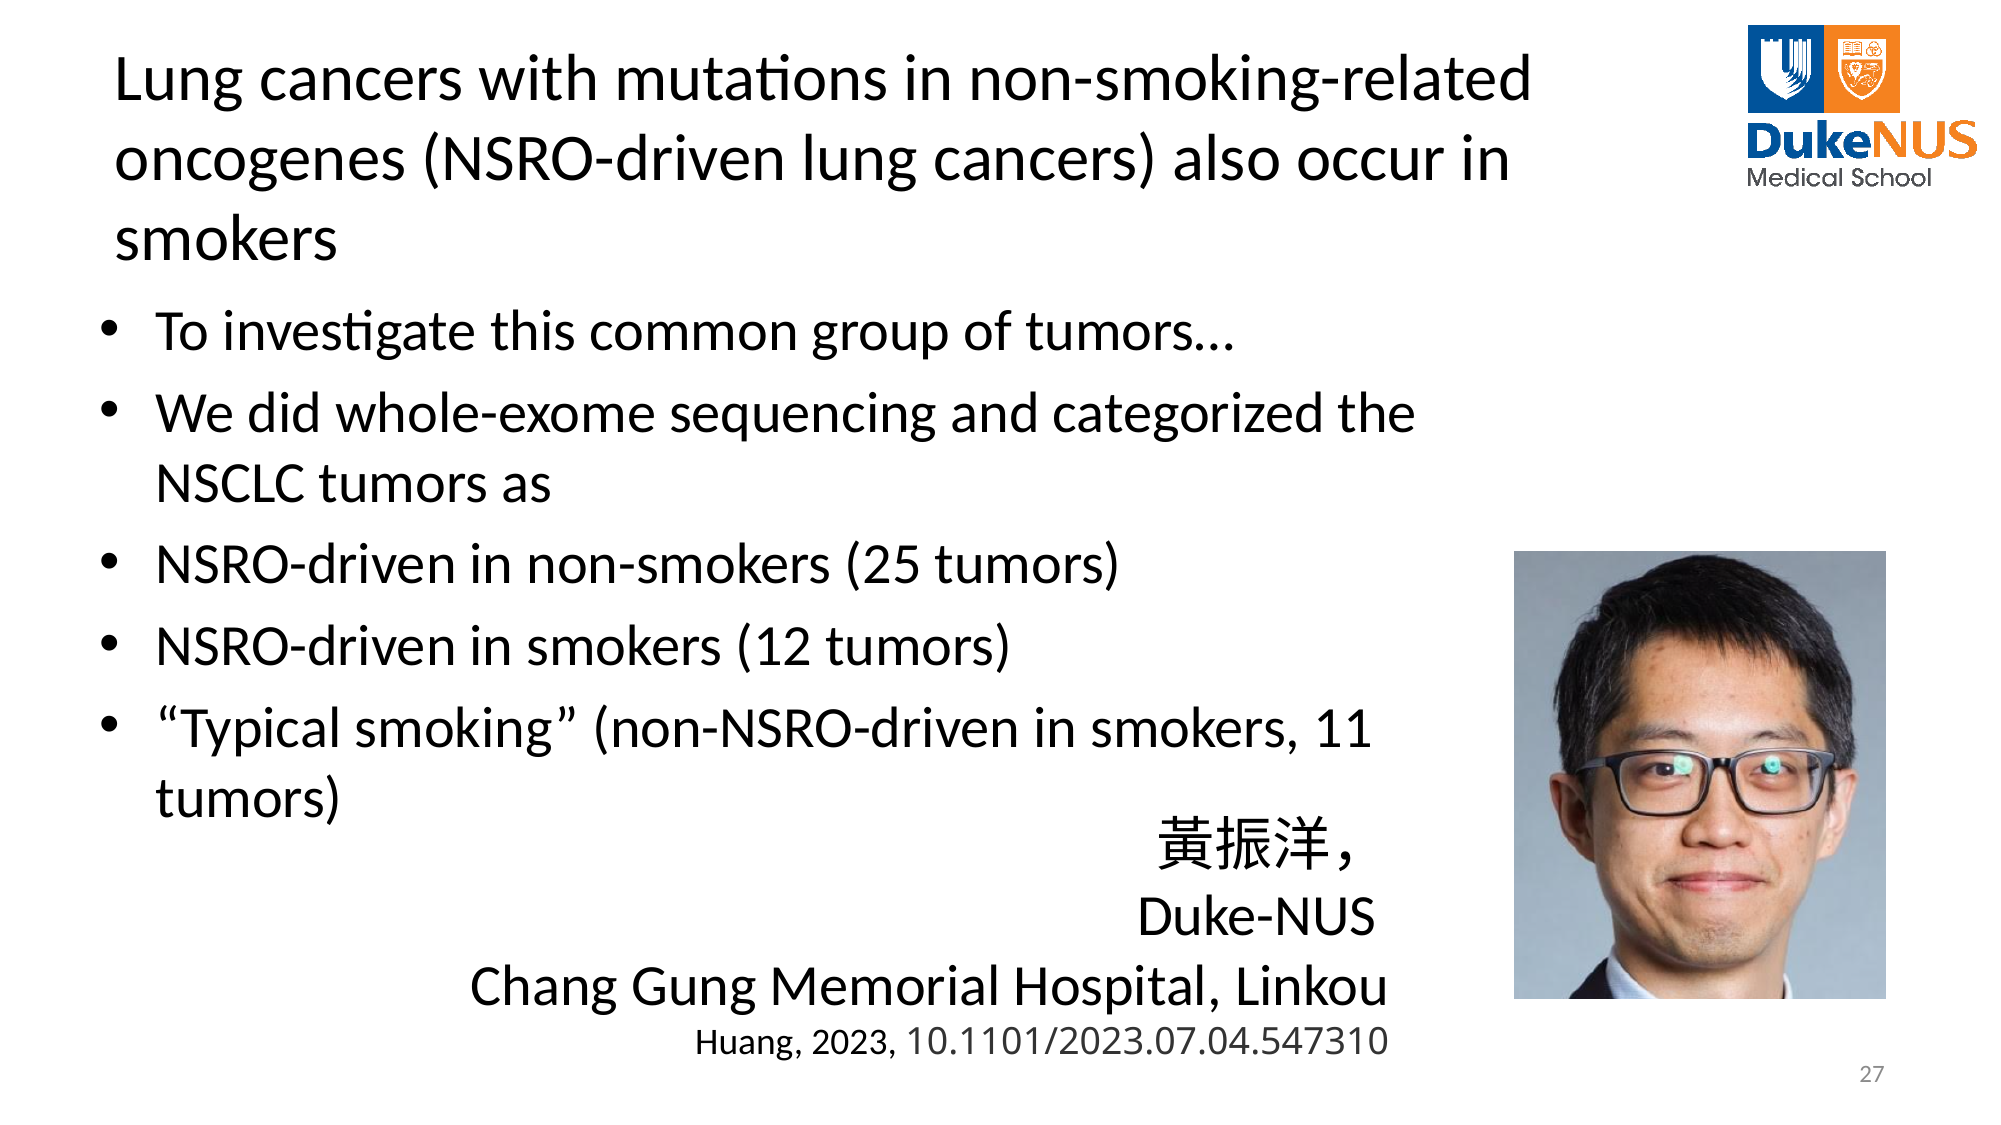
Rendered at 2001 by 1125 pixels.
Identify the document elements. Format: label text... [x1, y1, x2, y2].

text_box 黃振洋， Duke-NUS Chang Gung Memorial Hospital, Linkou Huang, 2023, 10.1101/2023.07.04.547310 [429, 800, 1405, 1070]
title Lung cancers with mutations in non-smoking-related oncogenes (NSRO-driven lung cancers) also occur in smokers [99, 45, 1700, 363]
list To investigate this common group of tumors… We did whole-exome sequencing and categorized the NSCLC tumors as NSRO-driven in non-smokers (25 tumors) NSRO-driven in smokers (12 tumors) “Typical smoking” (non-NSRO-driven in smokers, 11 tumors) [84, 284, 1450, 901]
picture [1737, 12, 1978, 189]
picture [1514, 551, 1886, 999]
slide_number 27 [1433, 1042, 1900, 1103]
